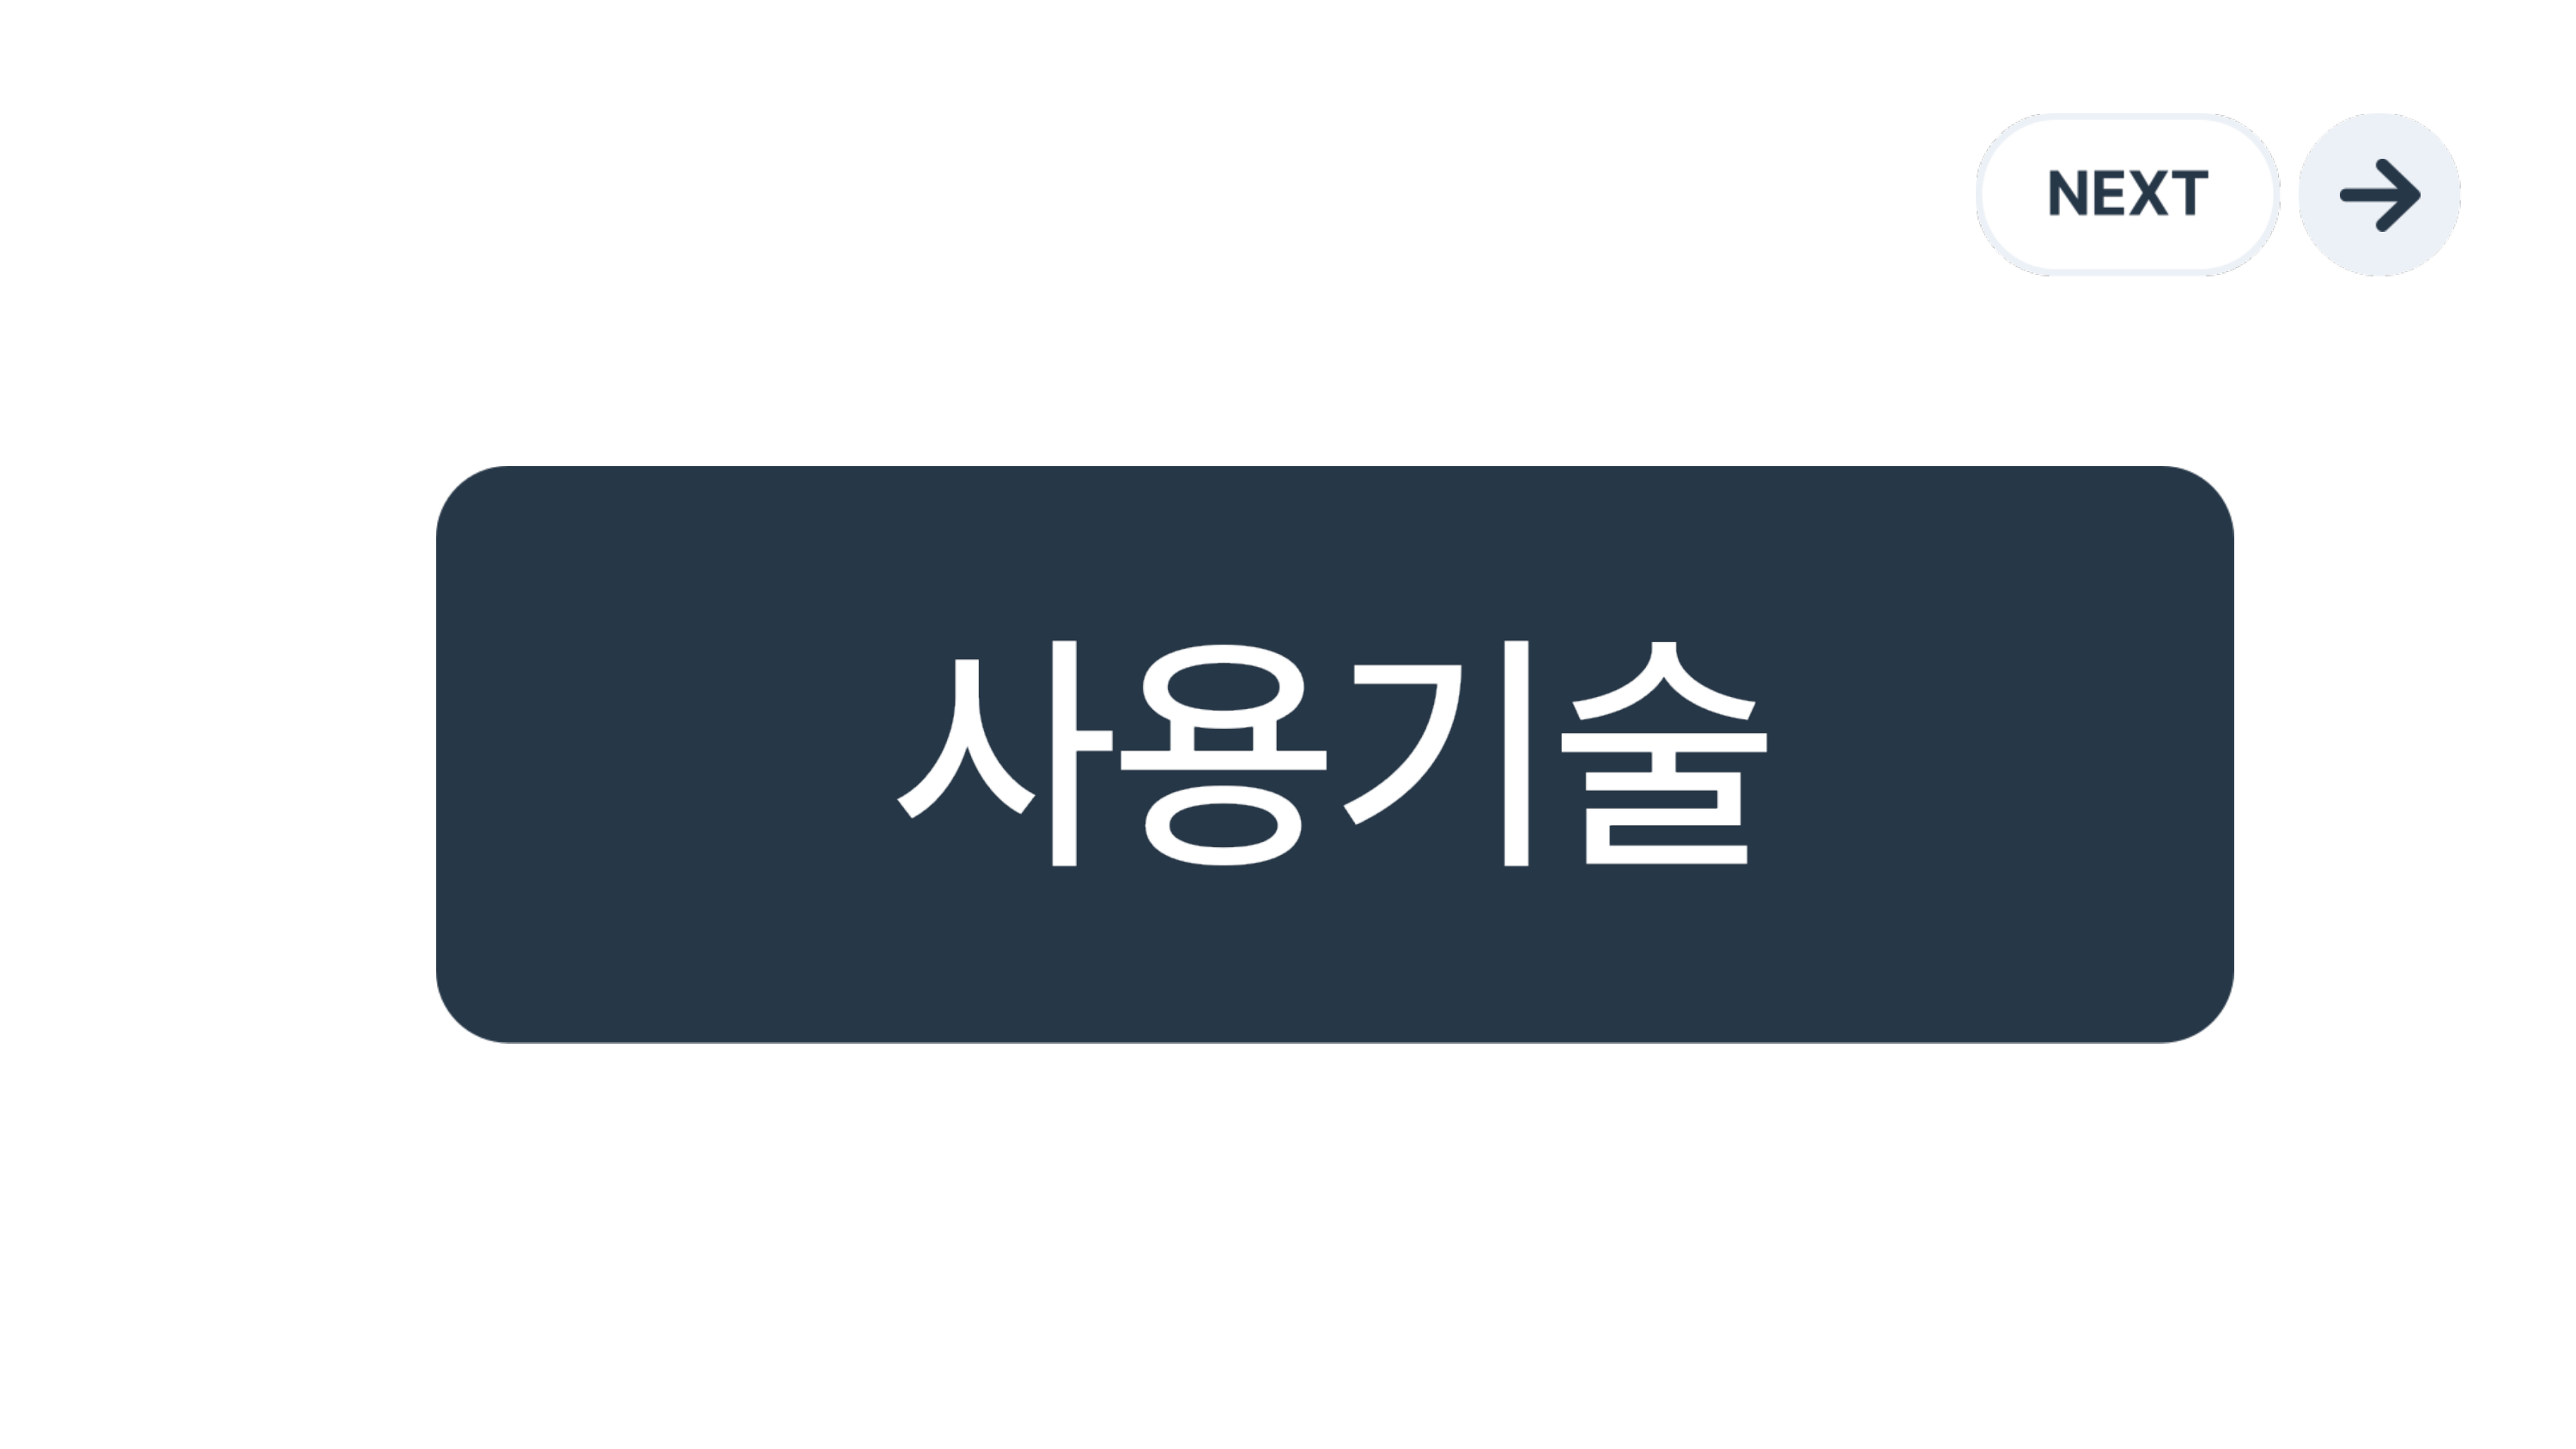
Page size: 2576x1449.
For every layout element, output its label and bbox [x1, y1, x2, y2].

text_box [2300, 113, 2462, 277]
text_box [2177, 465, 2234, 1045]
picture [1978, 112, 2300, 292]
text_box [435, 465, 495, 1045]
text_box [2340, 158, 2421, 232]
picture [499, 433, 2171, 1164]
